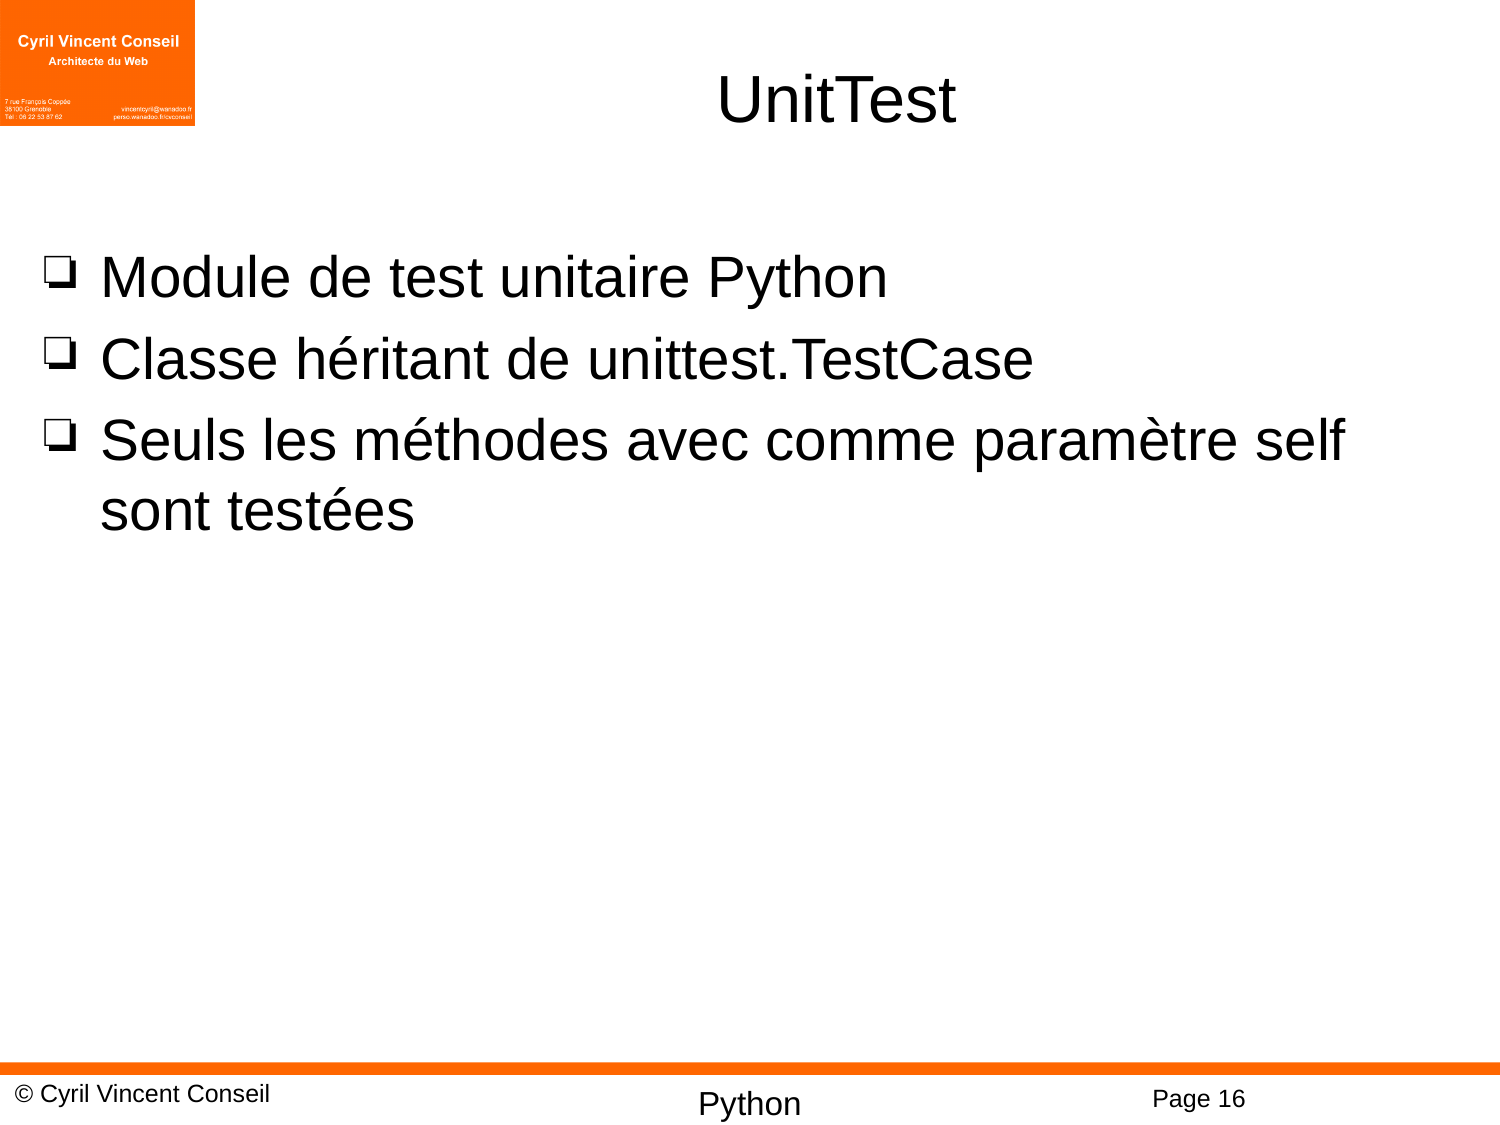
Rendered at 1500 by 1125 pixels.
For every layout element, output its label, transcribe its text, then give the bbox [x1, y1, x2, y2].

title UnitTest [194, 2, 1480, 190]
list Module de test unitaire Python Classe héritant de unittest.TestCase Seuls les méthodes avec comme paramètre self sont testées [29, 231, 1468, 1059]
picture [0, 0, 195, 126]
